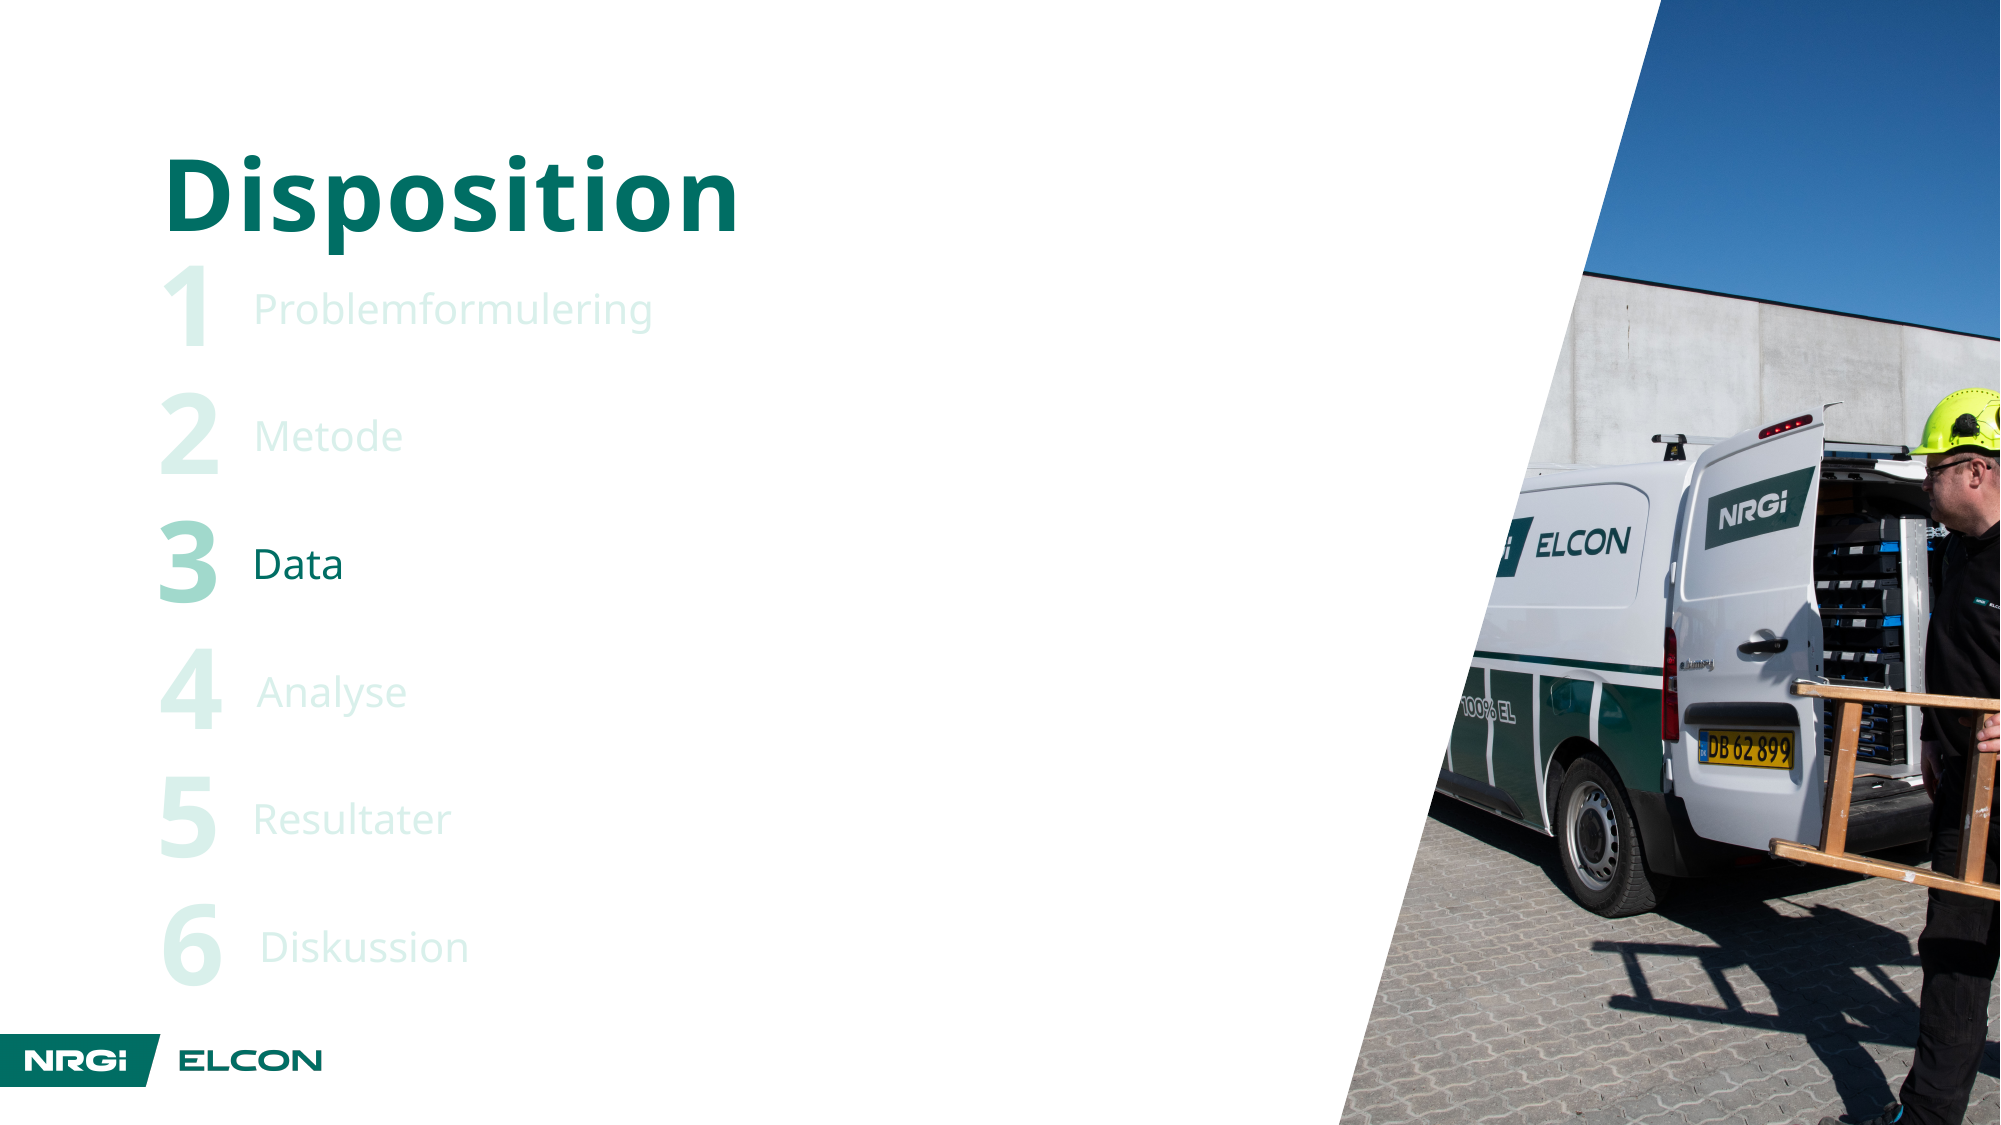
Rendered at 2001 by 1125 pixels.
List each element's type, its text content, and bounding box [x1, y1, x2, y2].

picture [0, 1034, 323, 1087]
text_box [160, 504, 919, 628]
title Disposition [161, 39, 1333, 252]
picture [1338, 0, 2000, 1125]
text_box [160, 249, 920, 373]
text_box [160, 760, 919, 884]
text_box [160, 377, 921, 501]
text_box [160, 887, 927, 1011]
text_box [160, 632, 924, 756]
